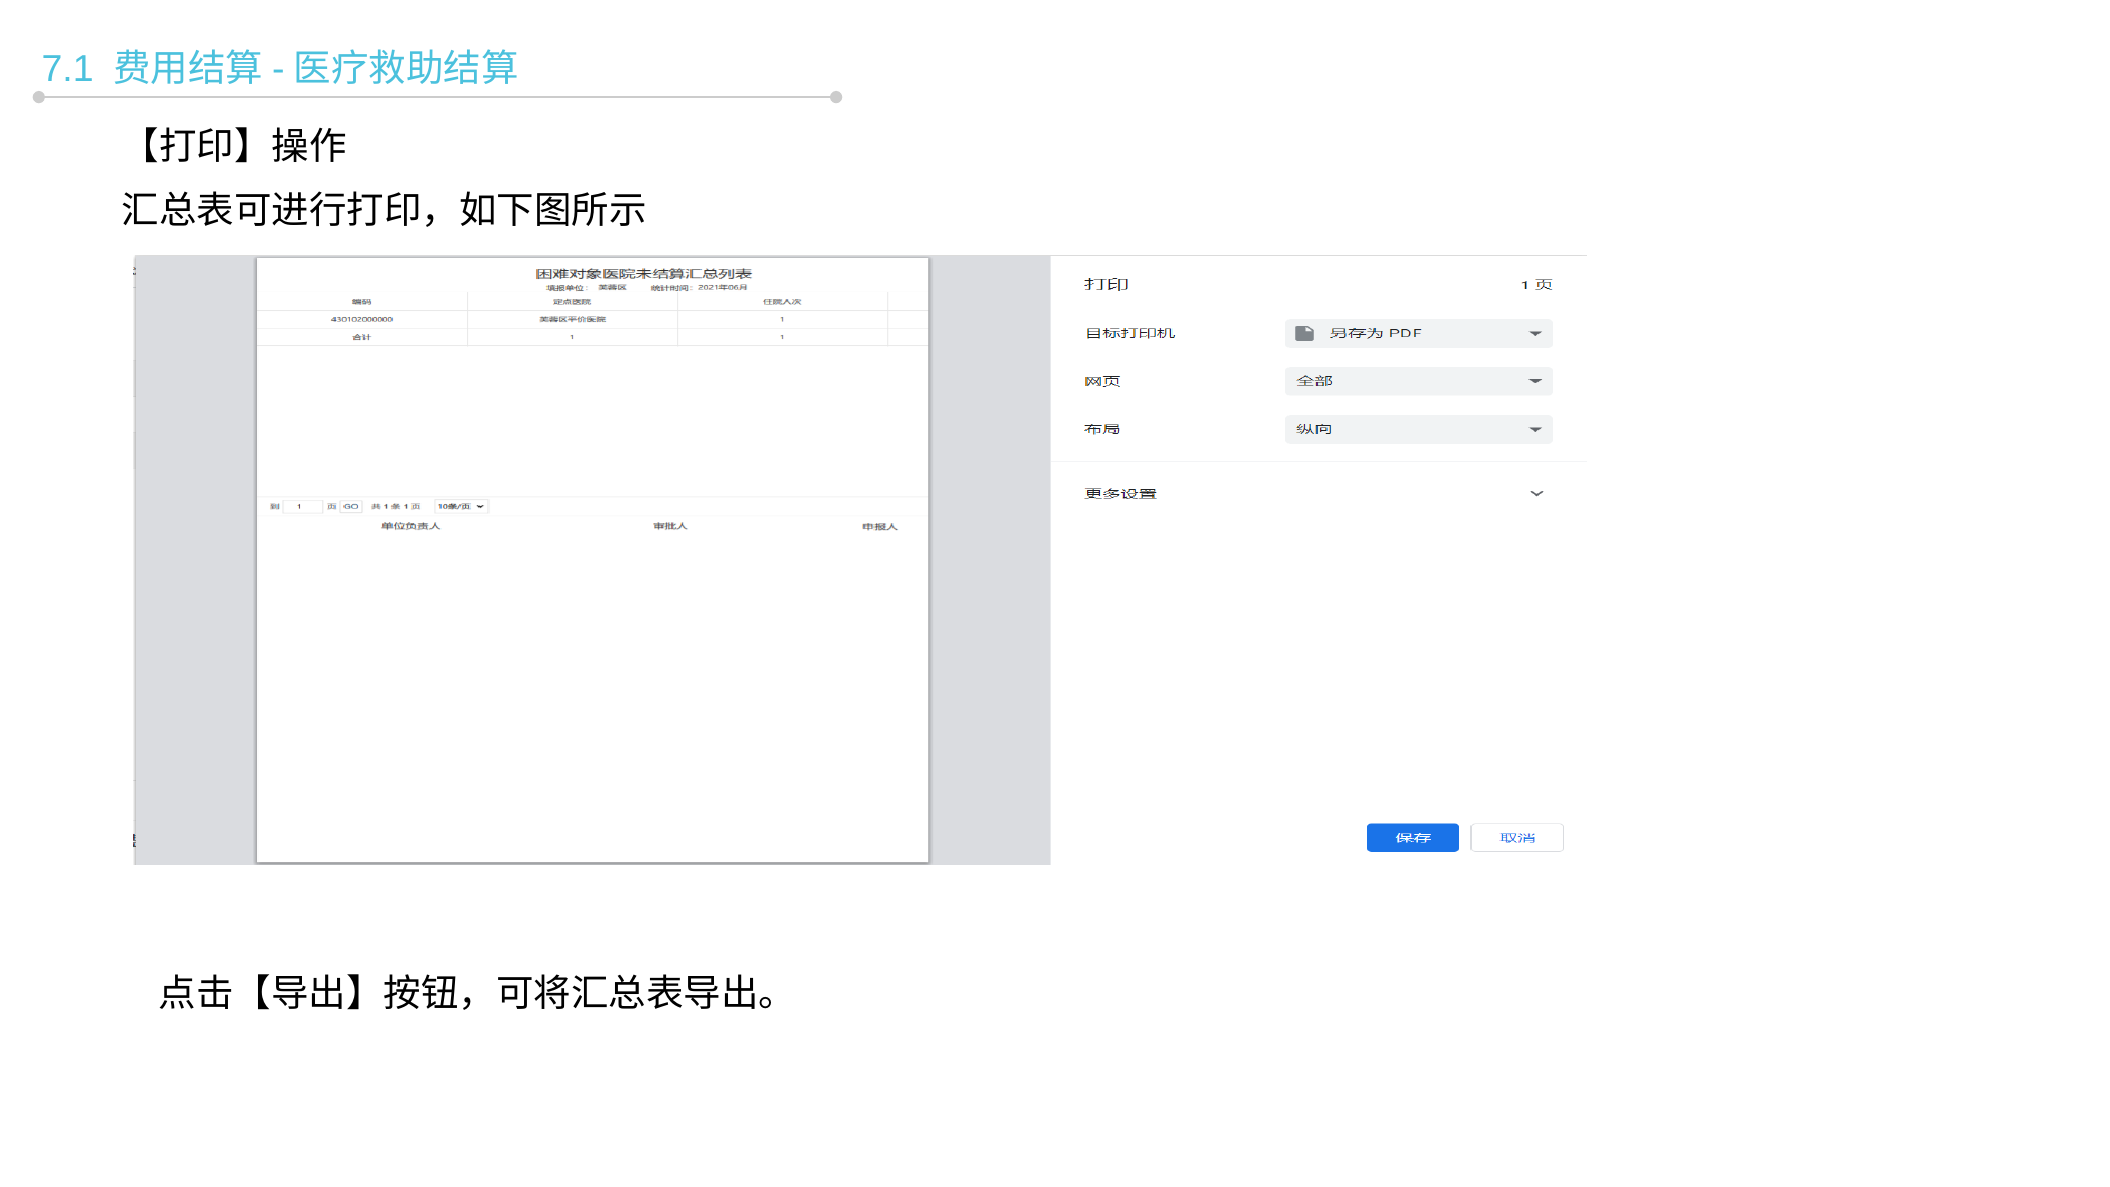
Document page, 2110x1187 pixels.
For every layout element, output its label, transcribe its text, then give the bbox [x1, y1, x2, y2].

text_box 7.1 费用结算-医疗救助结算 [26, 36, 1082, 97]
text_box 【打印】操作 汇总表可进行打印，如下图所示 [25, 112, 1715, 239]
text_box 点击【导出】按钮，可将汇总表导出。 [62, 959, 1117, 1022]
picture [133, 255, 1587, 865]
